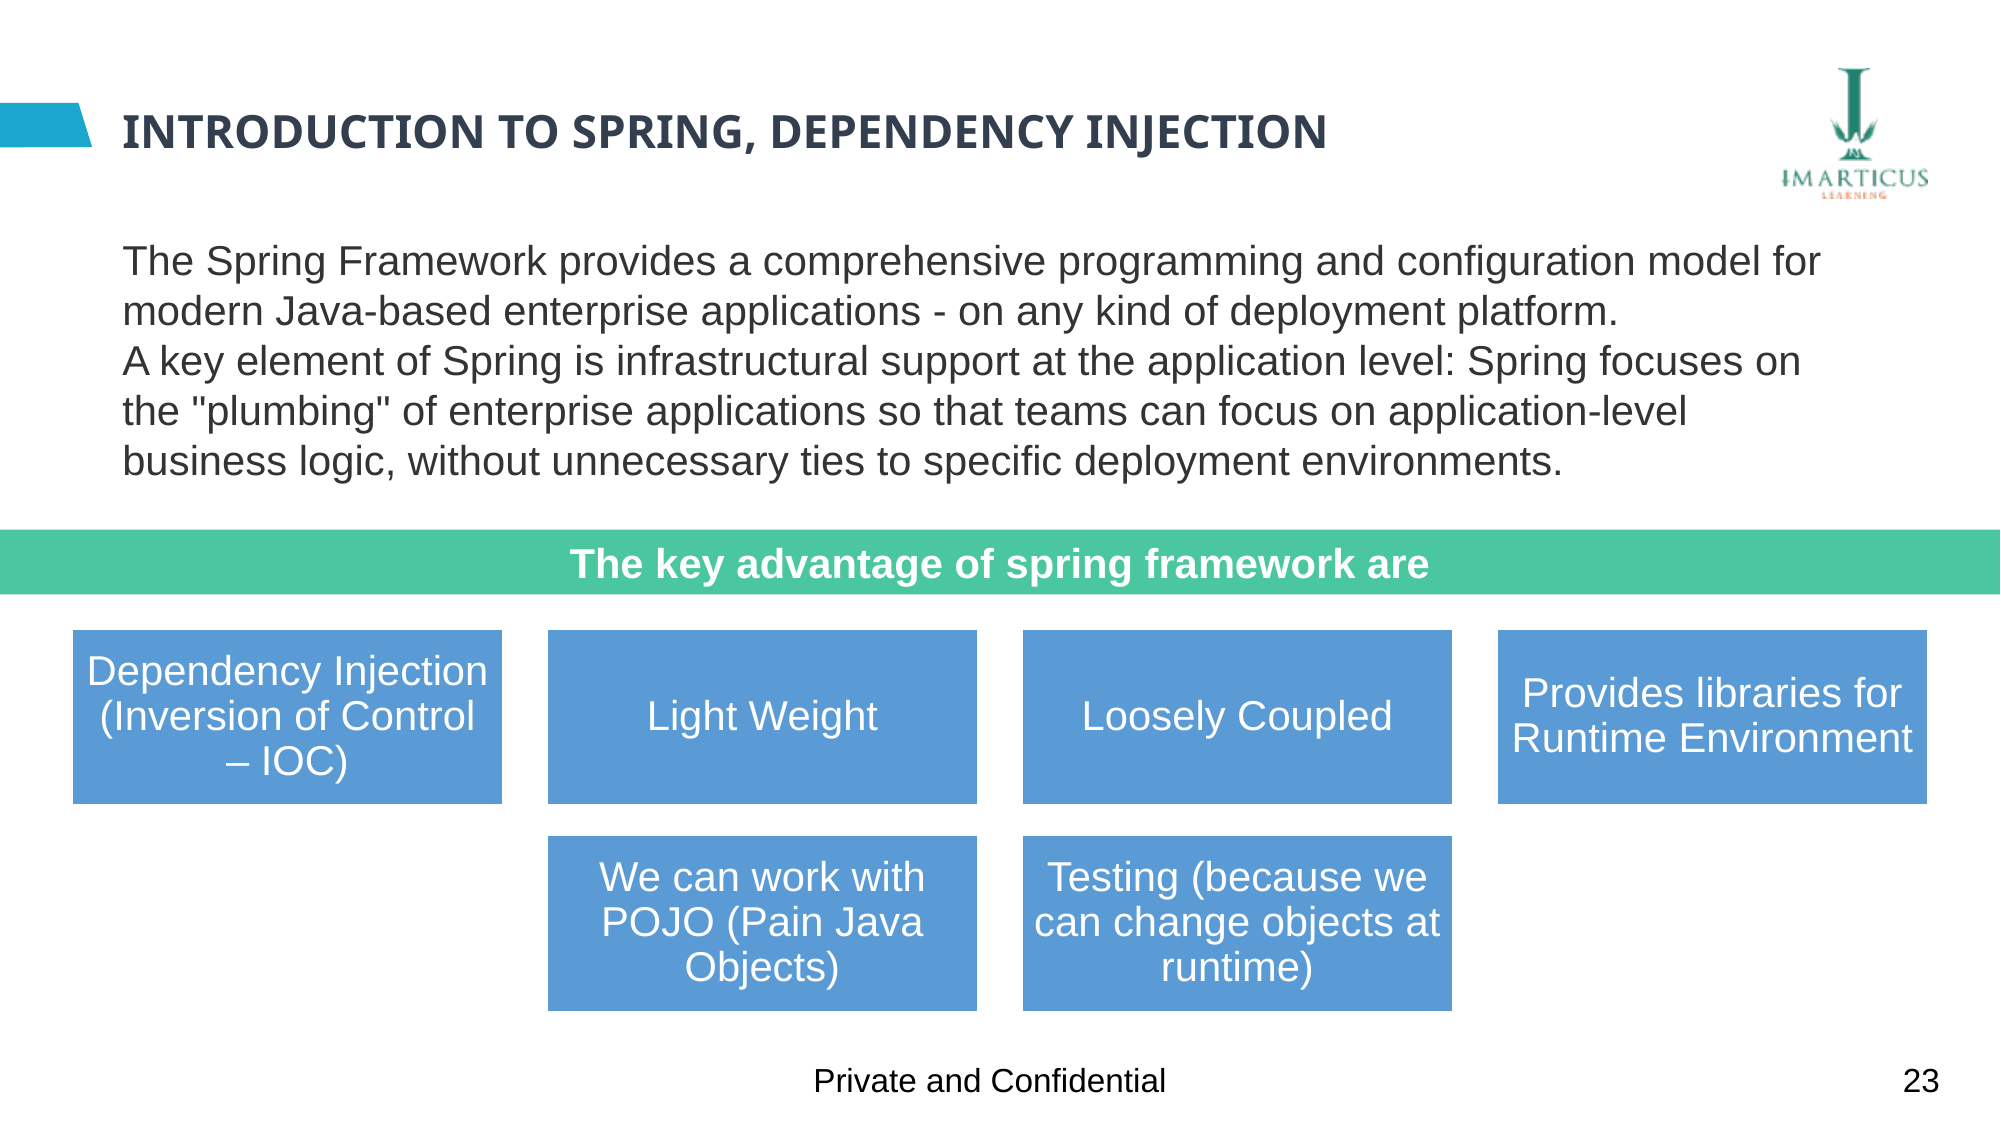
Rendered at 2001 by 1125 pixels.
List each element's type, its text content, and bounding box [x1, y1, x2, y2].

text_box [71, 628, 1929, 1012]
picture [1781, 68, 1928, 199]
text_box The key advantage of spring framework are [0, 529, 2000, 595]
text_box The Spring Framework provides a comprehensive programming and configuration model for modern Java-based enterprise applications - on any kind of deployment platform. A key element of Spring is infrastructural support at the application level: Spring focuses on the "plumbing" of enterprise applications so that teams can focus on application-level business logic, without unnecessary ties to specific deployment environments. [107, 226, 1873, 492]
title INTRODUCTION TO SPRING, DEPENDENCY INJECTION [107, 81, 1833, 187]
